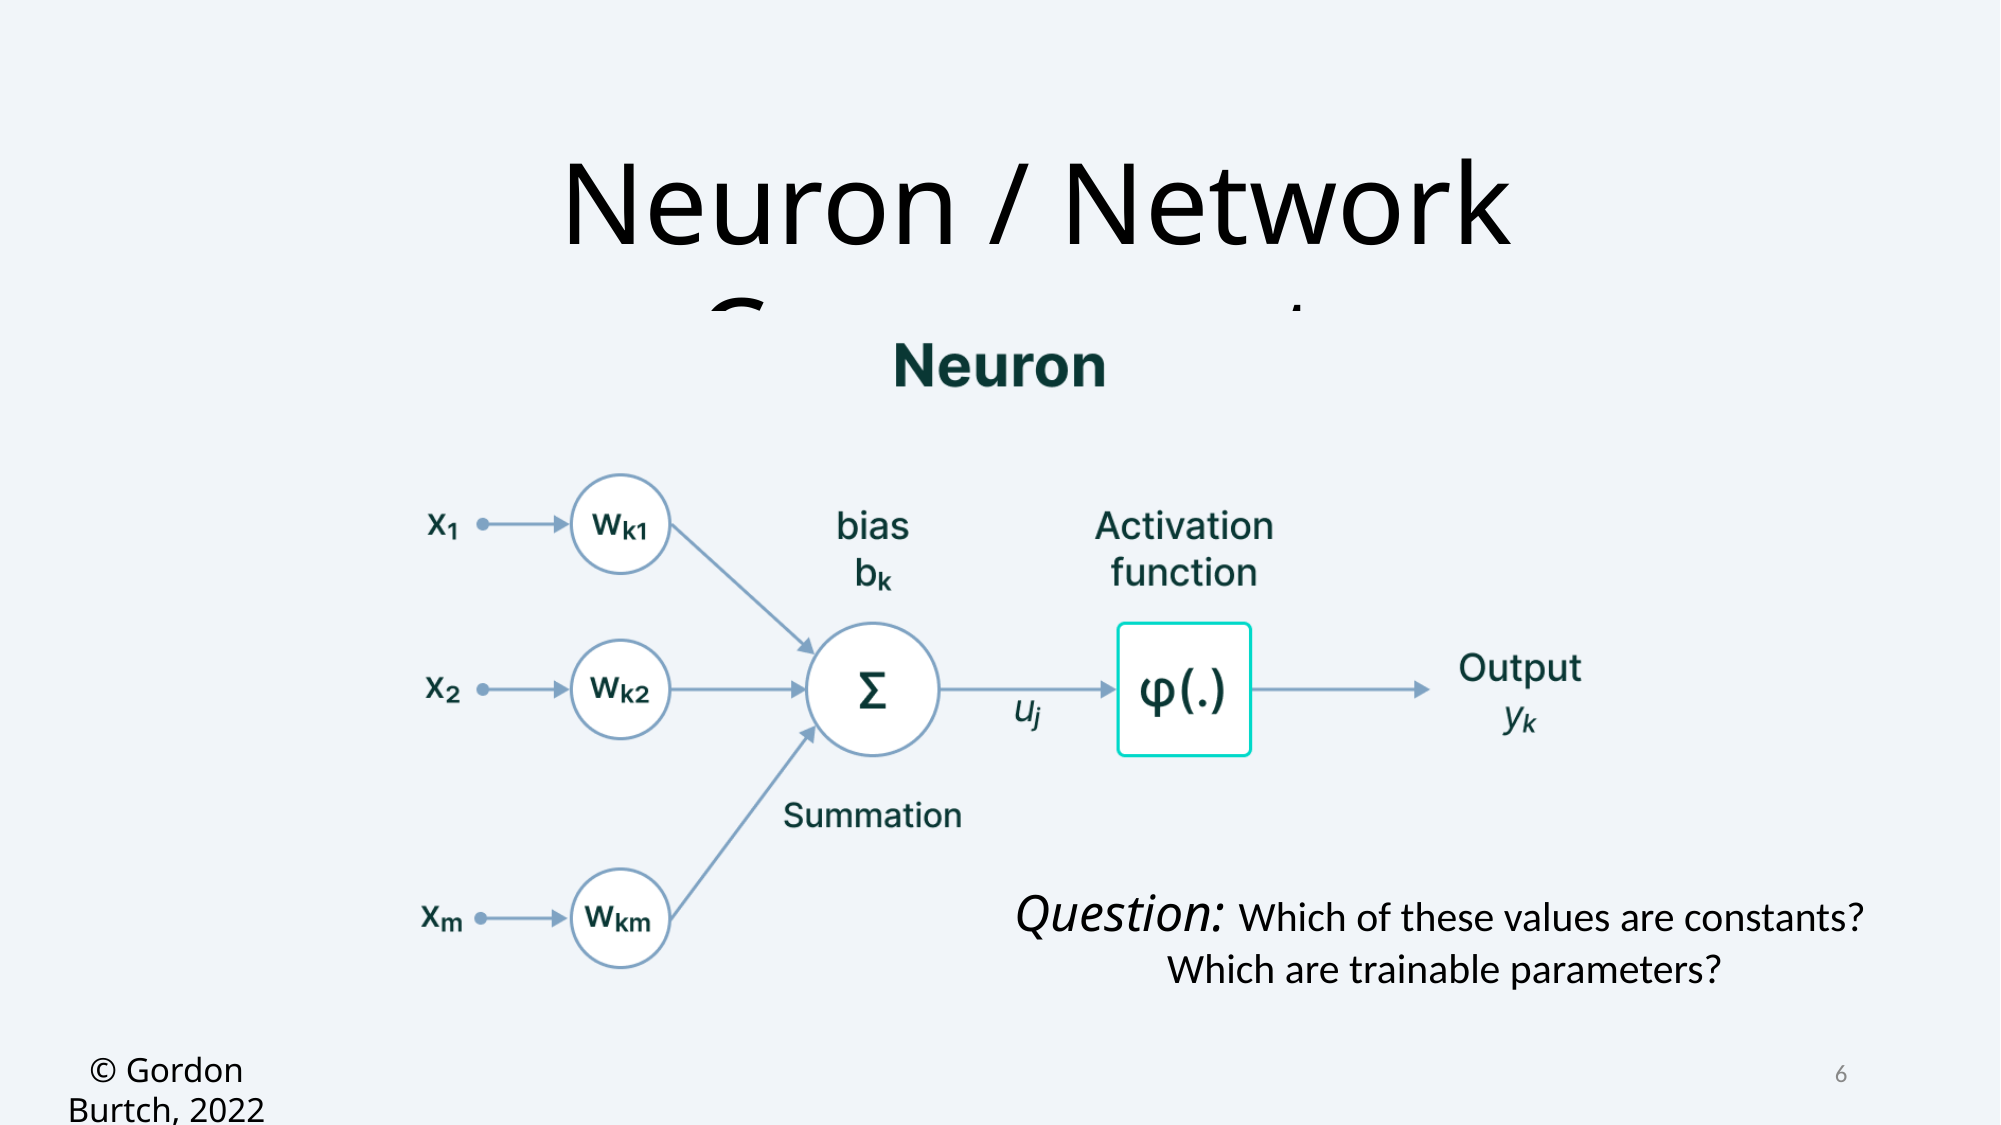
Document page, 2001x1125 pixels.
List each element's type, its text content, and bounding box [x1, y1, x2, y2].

slide_number 6 [1412, 1042, 1863, 1103]
picture [343, 311, 1657, 983]
text_box Question: Which of these values are constants? Which are trainable parameters? [934, 874, 1956, 1000]
text_box Neuron / Network Components [434, 124, 1638, 309]
